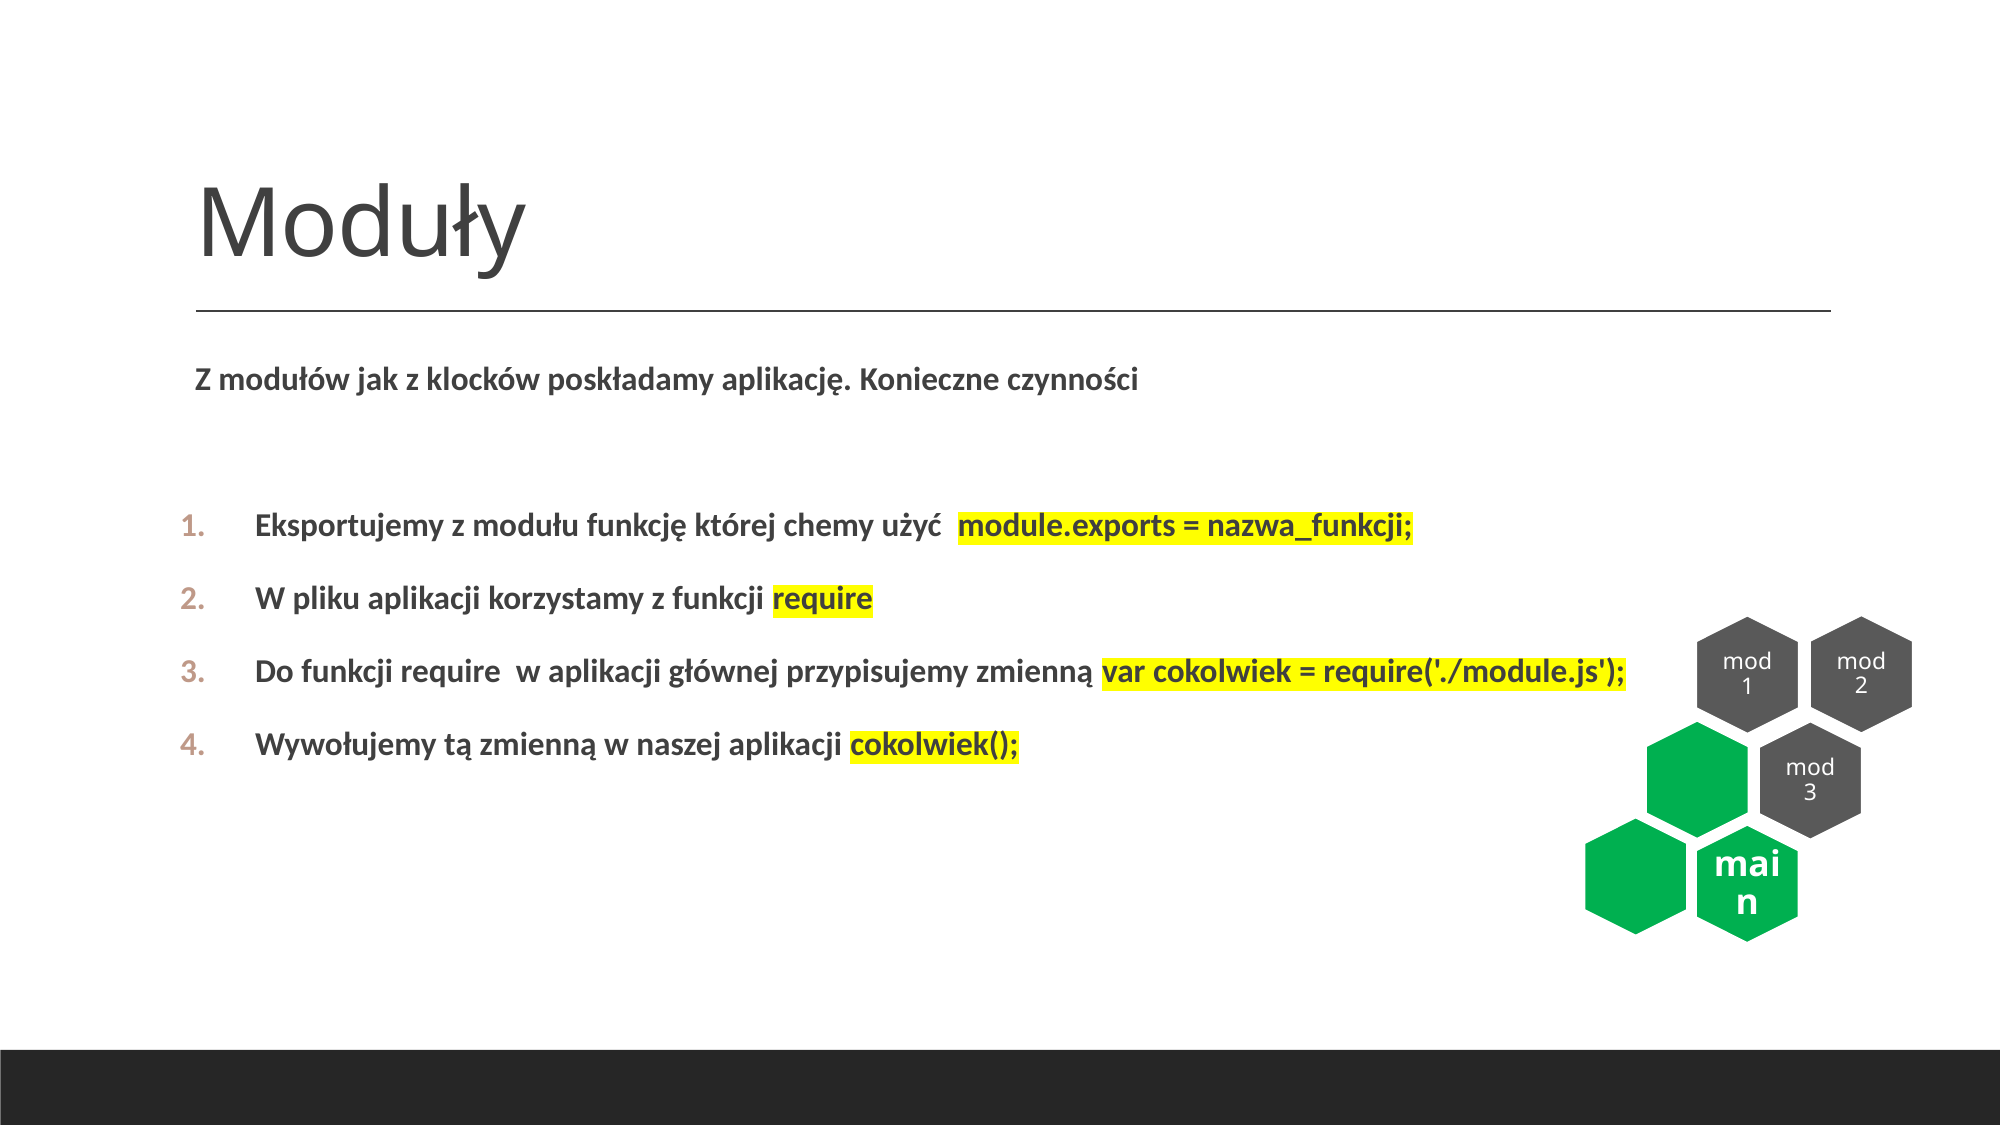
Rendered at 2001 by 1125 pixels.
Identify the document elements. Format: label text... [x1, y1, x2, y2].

list Z modułów jak z klocków poskładamy aplikację. Konieczne czynności Eksportujemy z modułu funkcję której chemy użyć module.exports = nazwa_funkcji; W pliku aplikacji korzystamy z funkcji require Do funkcji require w aplikacji głównej przypisujemy zmienną var cokolwiek = require('./module.js'); Wywołujemy tą zmienną w naszej aplikacji cokolwiek(); [180, 345, 1830, 433]
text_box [1506, 515, 1936, 1037]
title Moduły [180, 47, 1830, 285]
